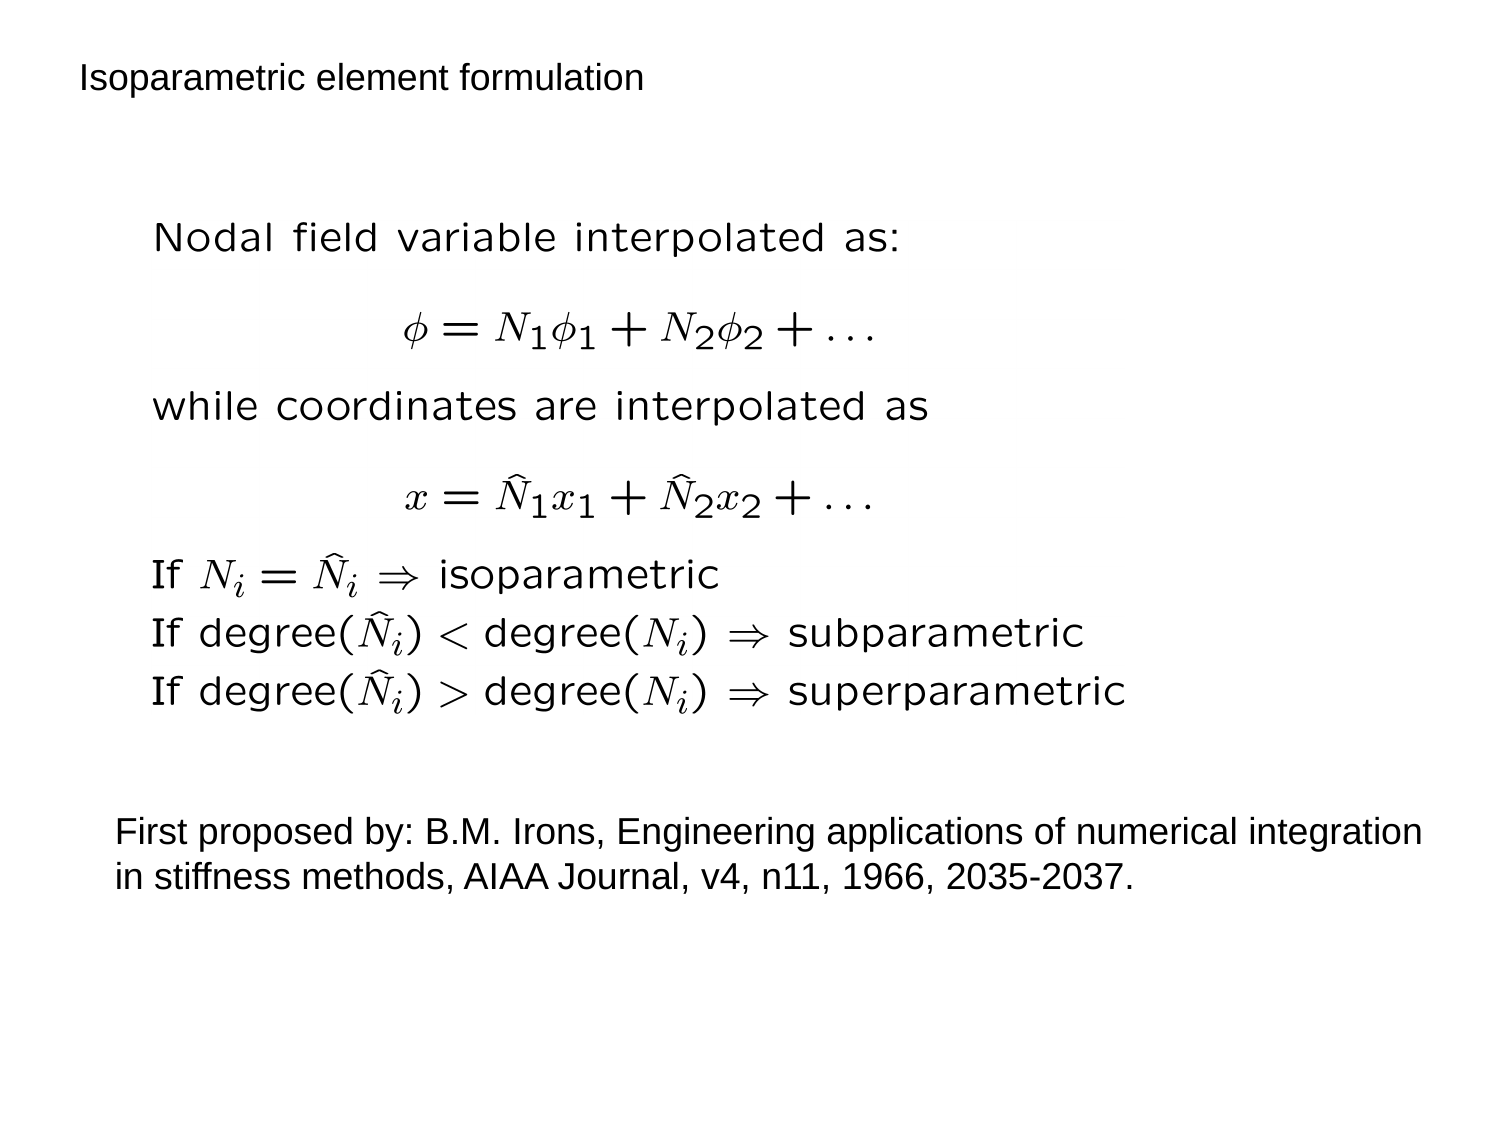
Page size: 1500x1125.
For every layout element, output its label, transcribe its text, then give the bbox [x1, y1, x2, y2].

picture [151, 220, 1125, 715]
text_box Isoparametric element formulation [64, 45, 1079, 105]
text_box First proposed by: B.M. Irons, Engineering applications of numerical integration in stiffness methods, AIAA Journal, v4, n11, 1966, 2035-2037. [99, 799, 1455, 905]
